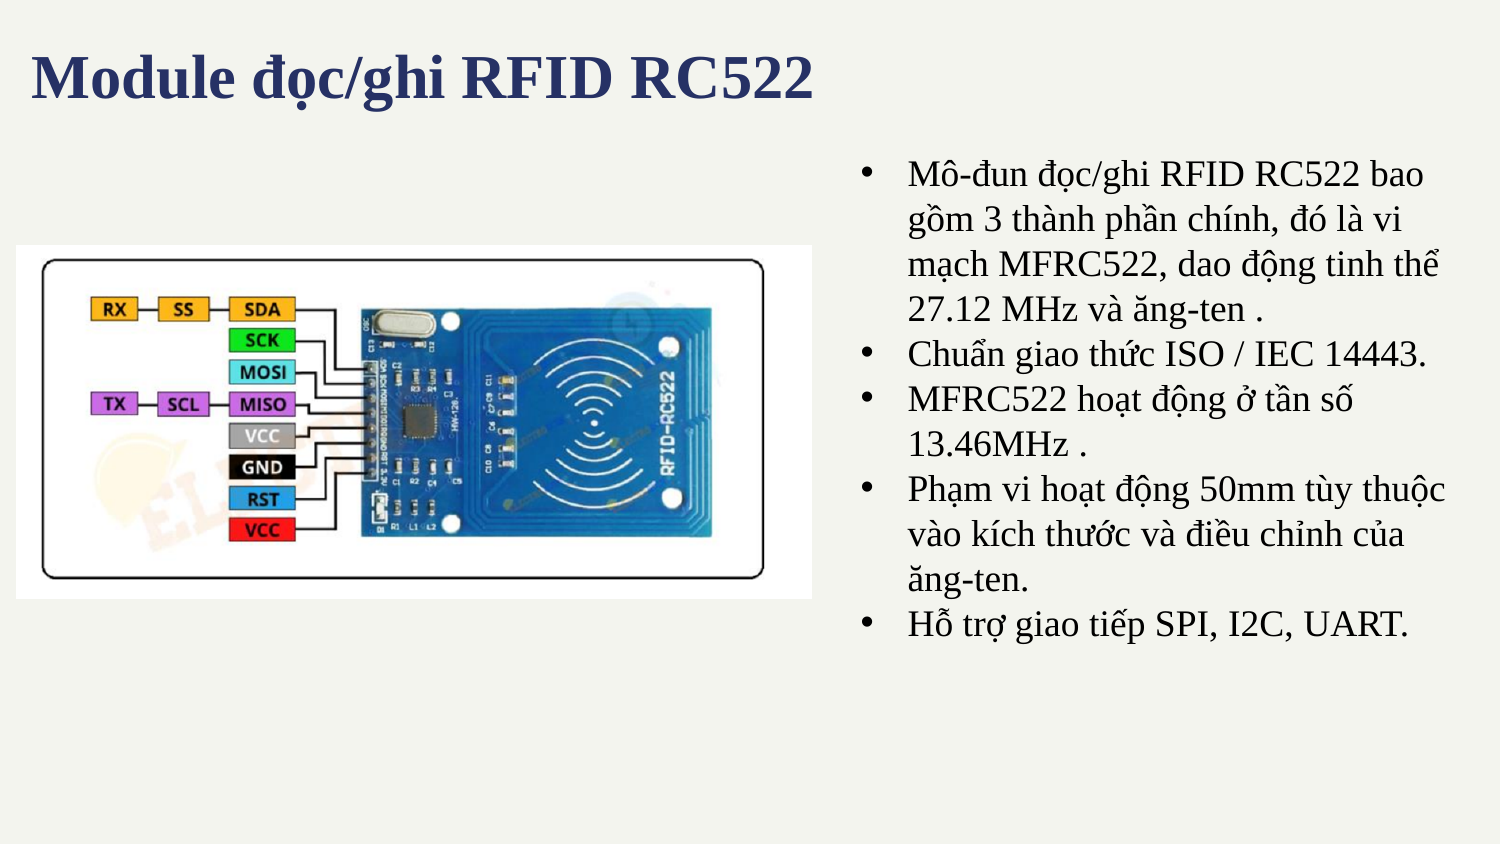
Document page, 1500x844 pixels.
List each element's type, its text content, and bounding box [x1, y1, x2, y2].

text_box Mô-đun đọc/ghi RFID RC522 bao gồm 3 thành phần chính, đó là vi mạch MFRC522, dao động tinh thể 27.12 MHz và ăng-ten . Chuẩn giao thức ISO / IEC 14443. MFRC522 hoạt động ở tần số 13.46MHz . Phạm vi hoạt động 50mm tùy thuộc vào kích thước và điều chỉnh của ăng-ten. Hỗ trợ giao tiếp SPI, I2C, UART. [845, 141, 1484, 697]
picture [16, 244, 813, 599]
title Module đọc/ghi RFID RC522 [16, 0, 869, 127]
